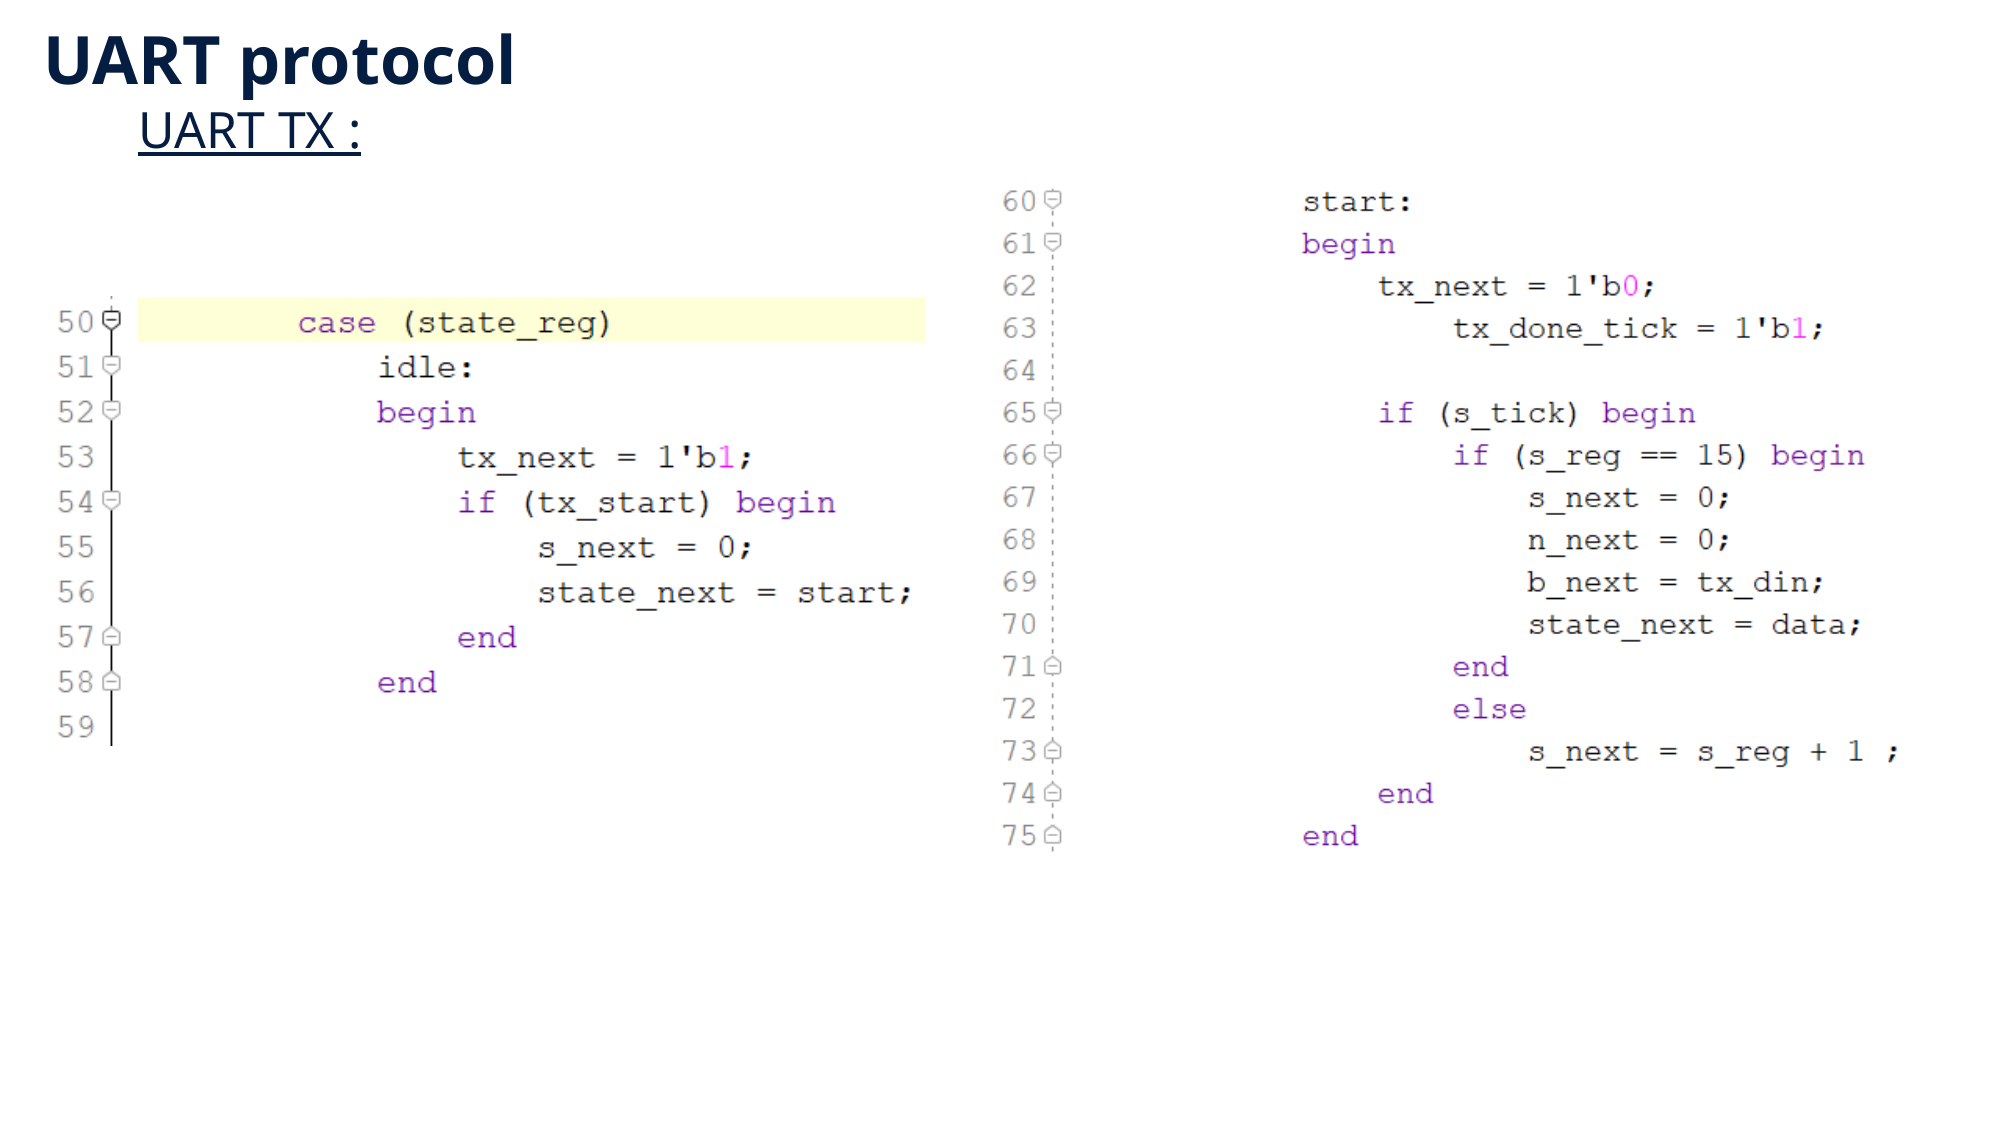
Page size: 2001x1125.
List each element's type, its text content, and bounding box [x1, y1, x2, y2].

text_box UART TX : [123, 97, 1596, 184]
text_box UART protocol [28, 10, 1229, 105]
picture [51, 295, 925, 746]
picture [999, 183, 1906, 859]
